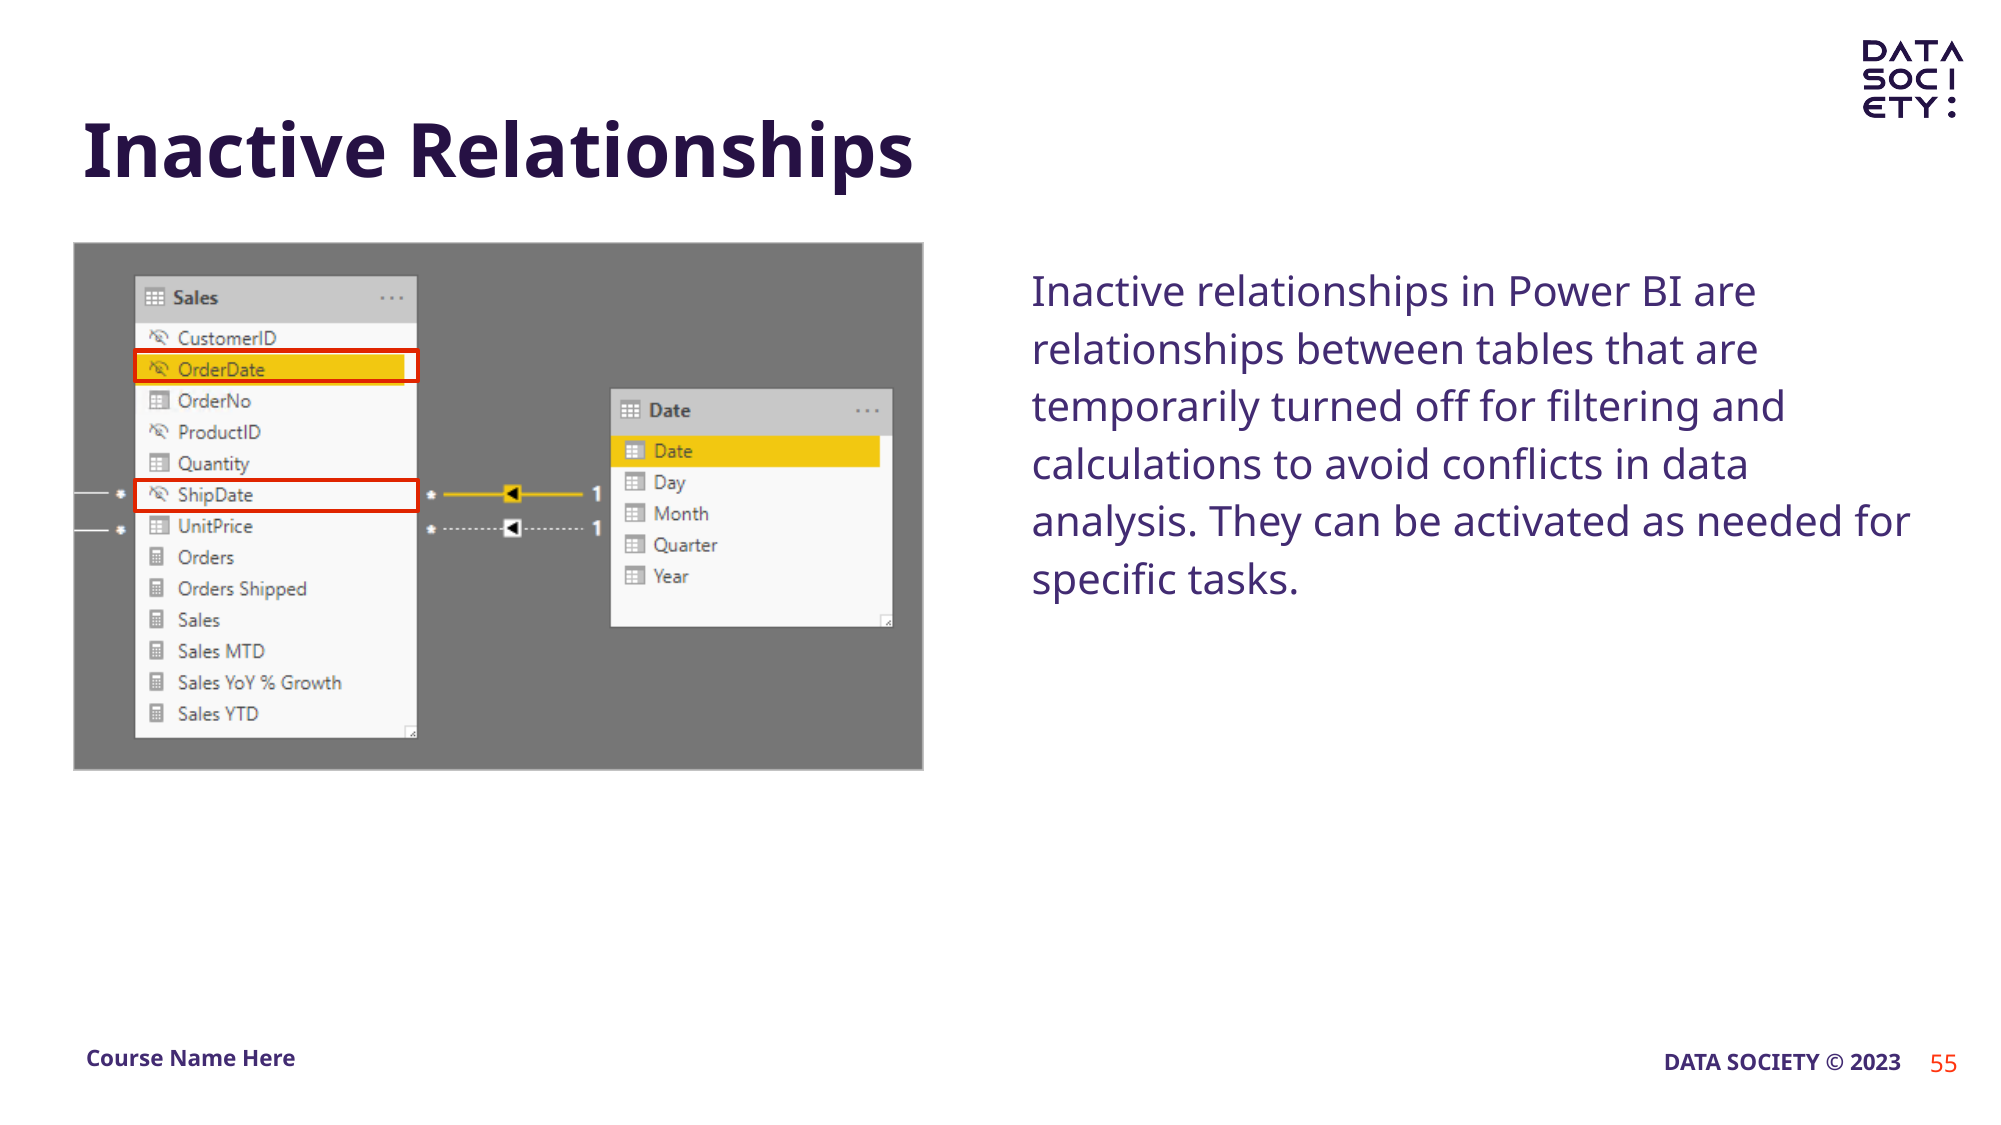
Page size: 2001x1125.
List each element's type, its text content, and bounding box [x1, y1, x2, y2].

title Inactive Relationships [68, 87, 1932, 213]
list Inactive relationships in Power BI are relationships between tables that are temporarily turned off for filtering and calculations to avoid conflicts in data analysis. They can be activated as needed for specific tasks. [999, 242, 1932, 1002]
picture [1863, 40, 1964, 118]
slide_number ‹#› [1853, 1033, 1974, 1097]
picture [73, 242, 925, 771]
